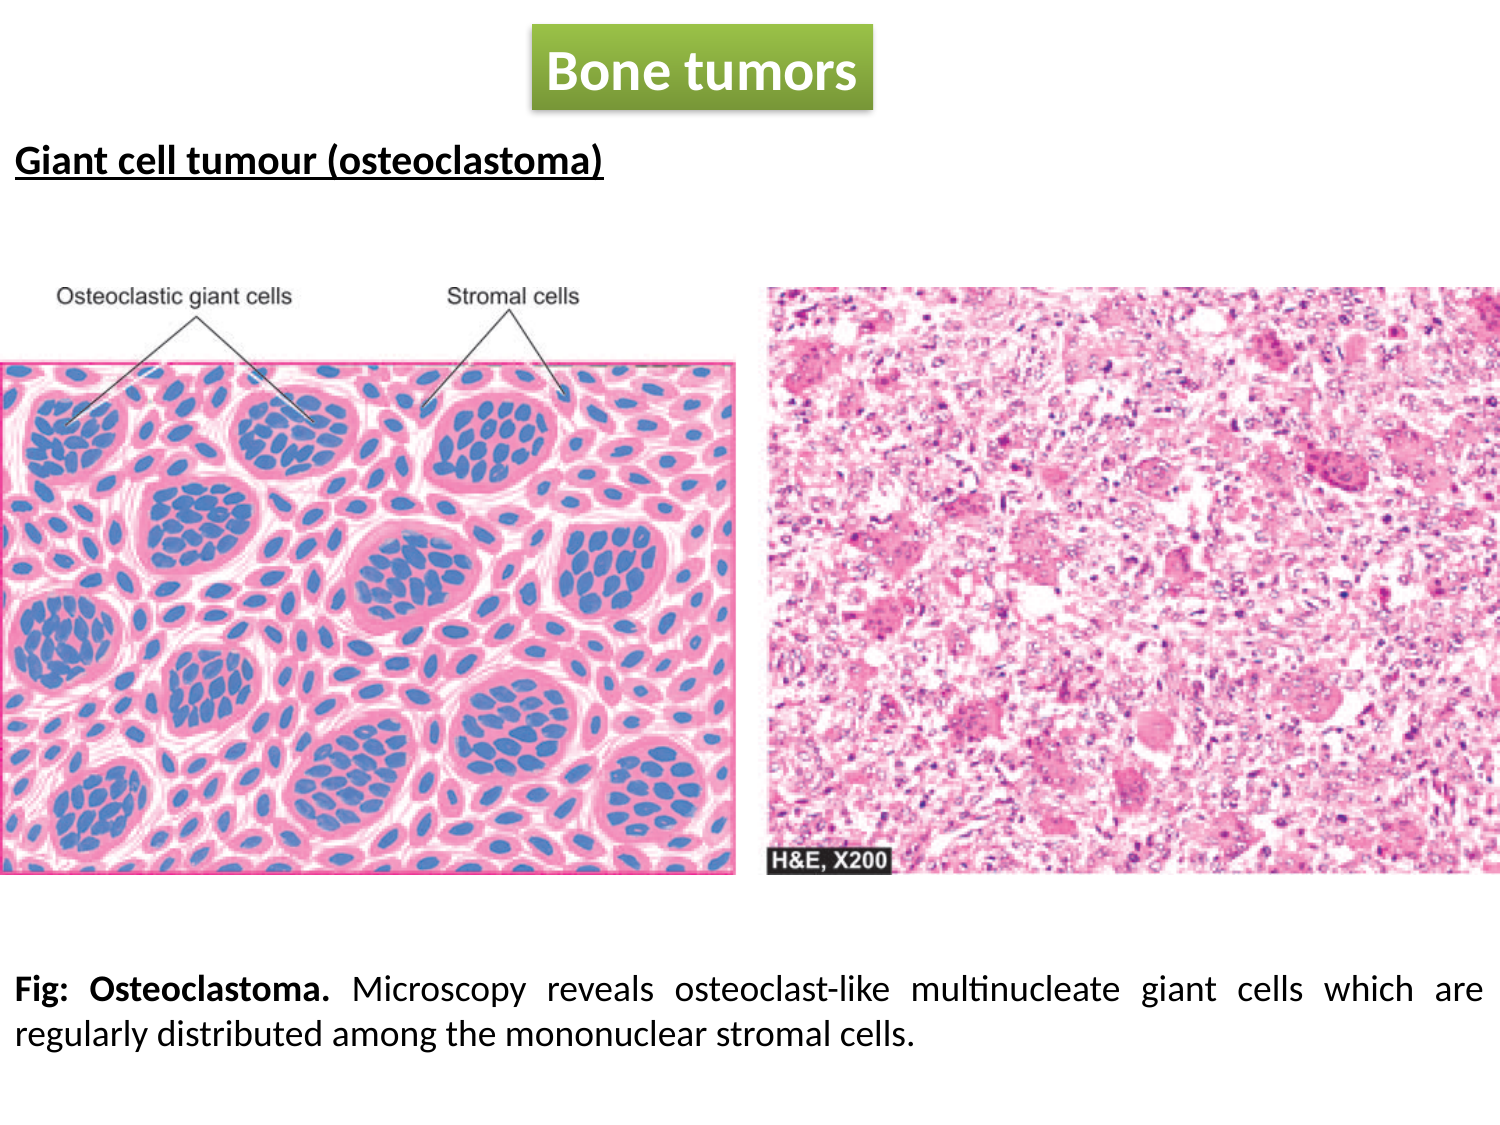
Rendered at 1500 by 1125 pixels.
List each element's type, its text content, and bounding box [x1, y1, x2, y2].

picture [0, 287, 1500, 875]
text_box Fig: Osteoclastoma. Microscopy reveals osteoclast-like multinucleate giant cells which are regularly distributed among the mononuclear stromal cells. [0, 956, 1500, 1062]
text_box Bone tumors [532, 24, 874, 110]
text_box Giant cell tumour (osteoclastoma) [0, 125, 1500, 190]
